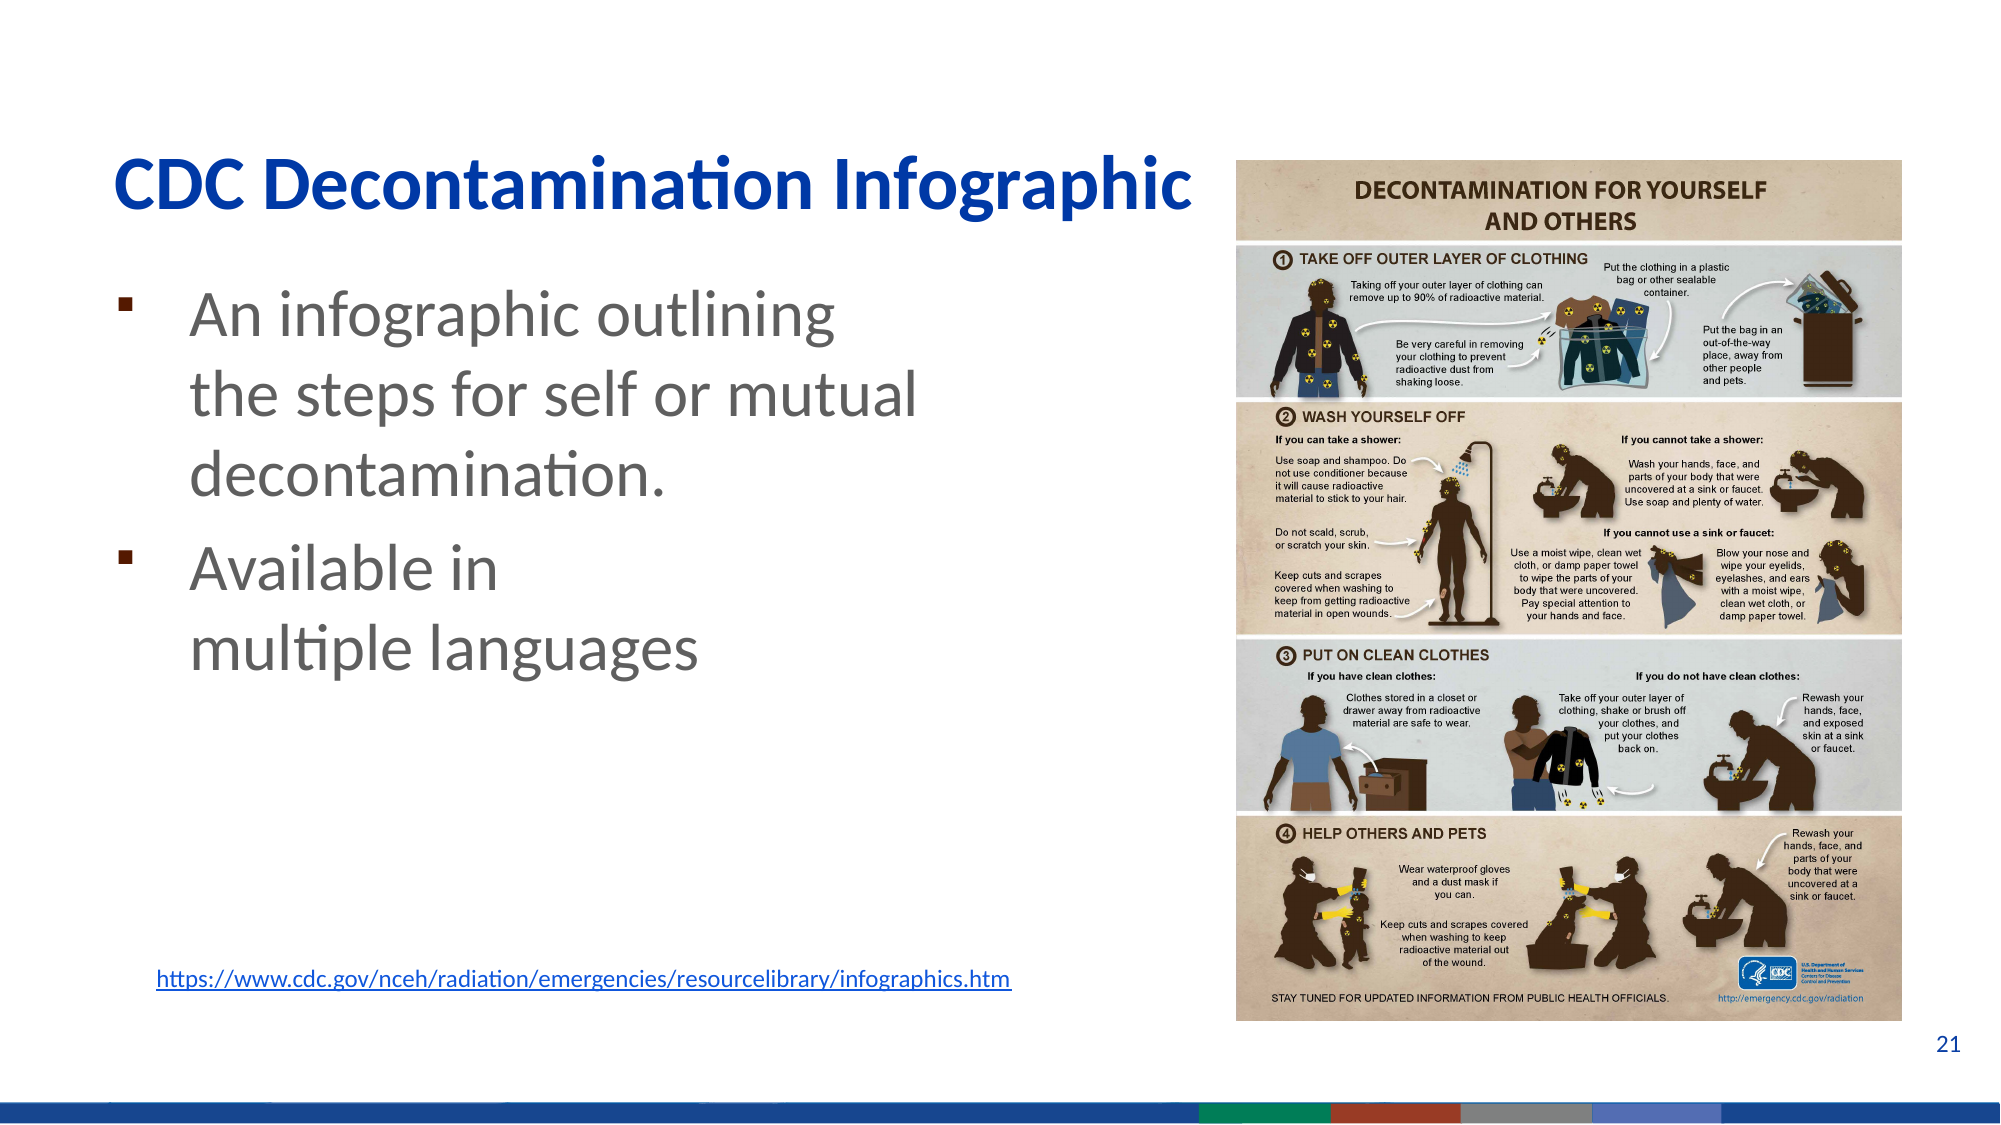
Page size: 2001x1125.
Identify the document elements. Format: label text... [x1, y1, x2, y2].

list An infographic outlining the steps for self or mutual decontamination. Available in multiple languages [99, 262, 949, 950]
slide_number 21 [1526, 1020, 1977, 1080]
text_box https://www.cdc.gov/nceh/radiation/emergencies/resourcelibrary/infographics.htm [141, 955, 1097, 1001]
title CDC Decontamination Infographic [99, 45, 1900, 233]
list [1235, 160, 1902, 1021]
